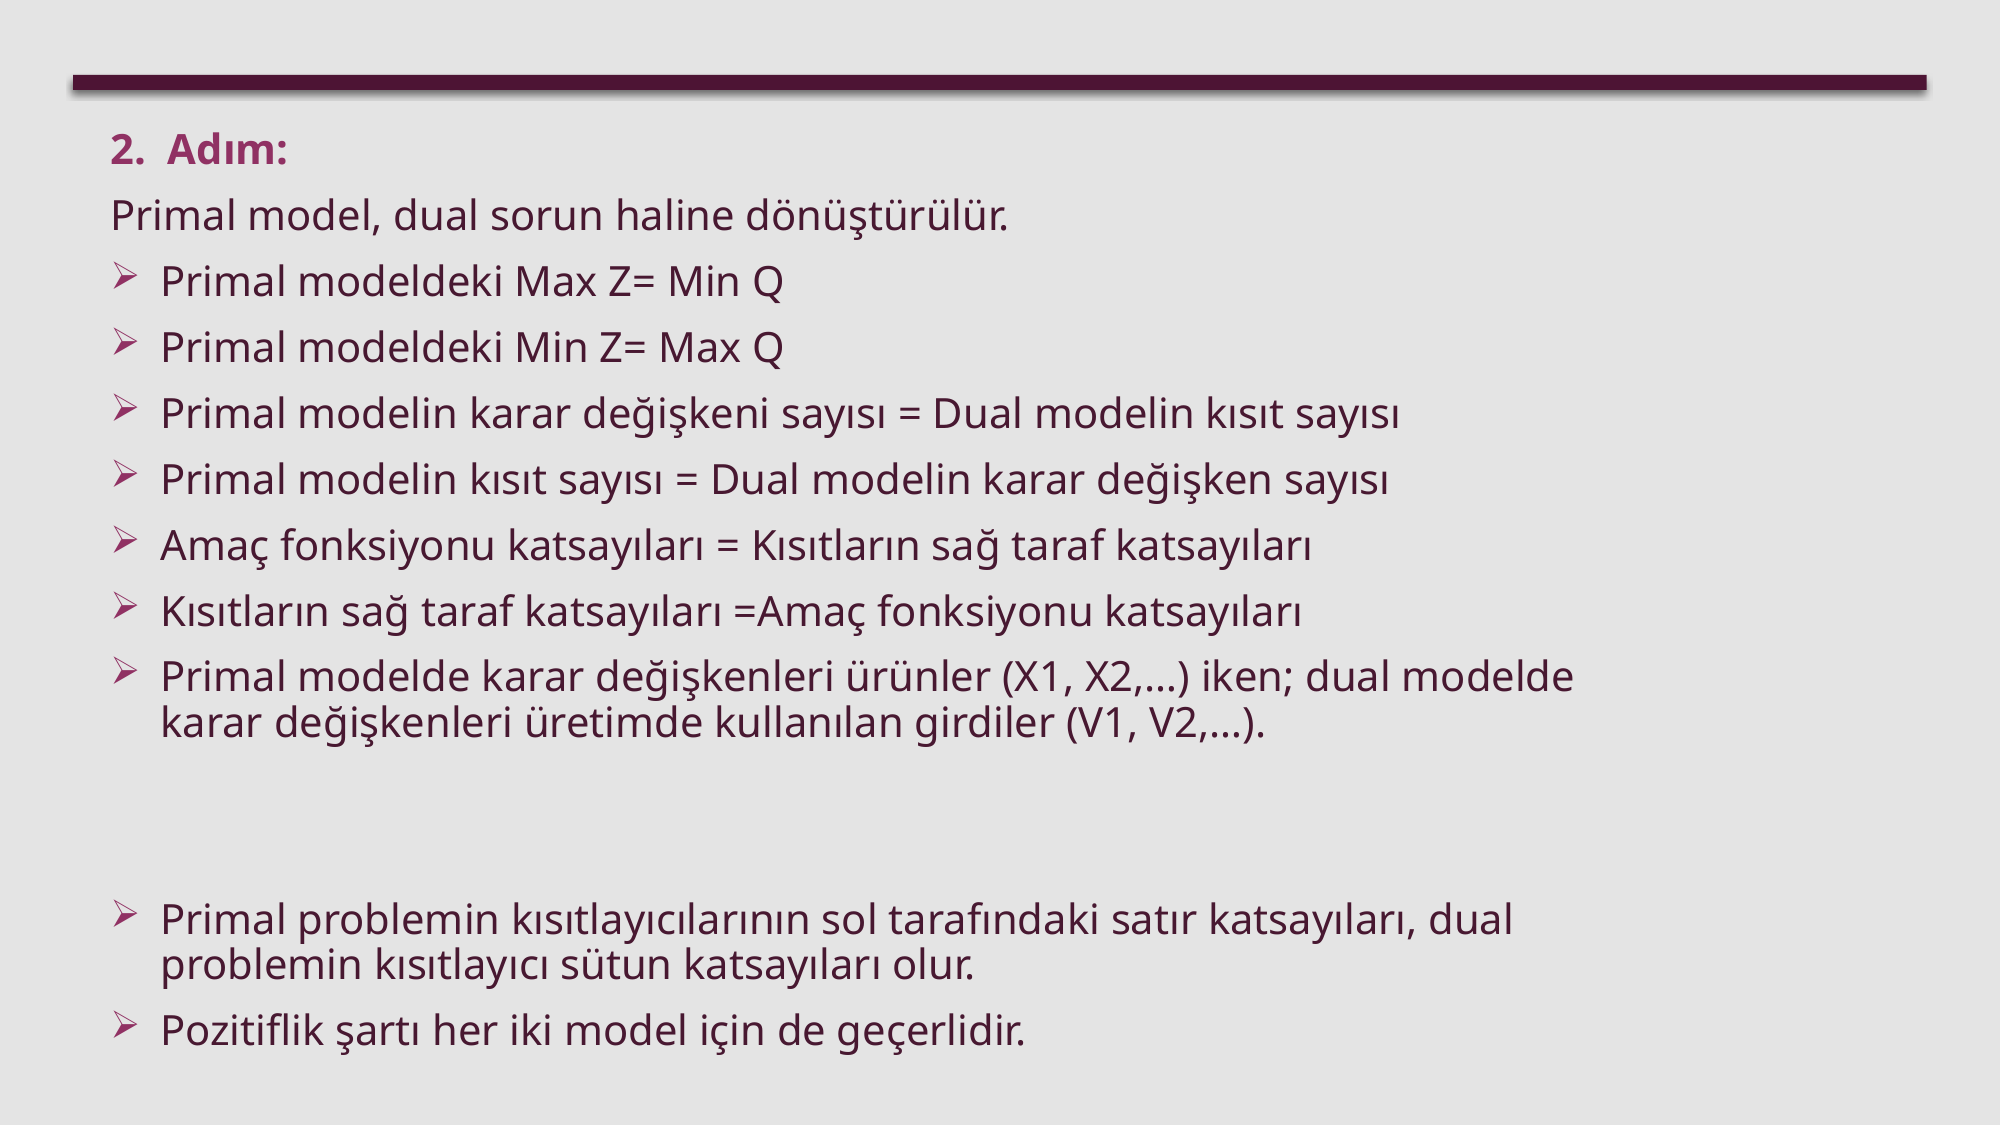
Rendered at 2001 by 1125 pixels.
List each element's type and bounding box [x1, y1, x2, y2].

text_box [72, 74, 1928, 91]
text_box [0, 0, 2000, 1125]
